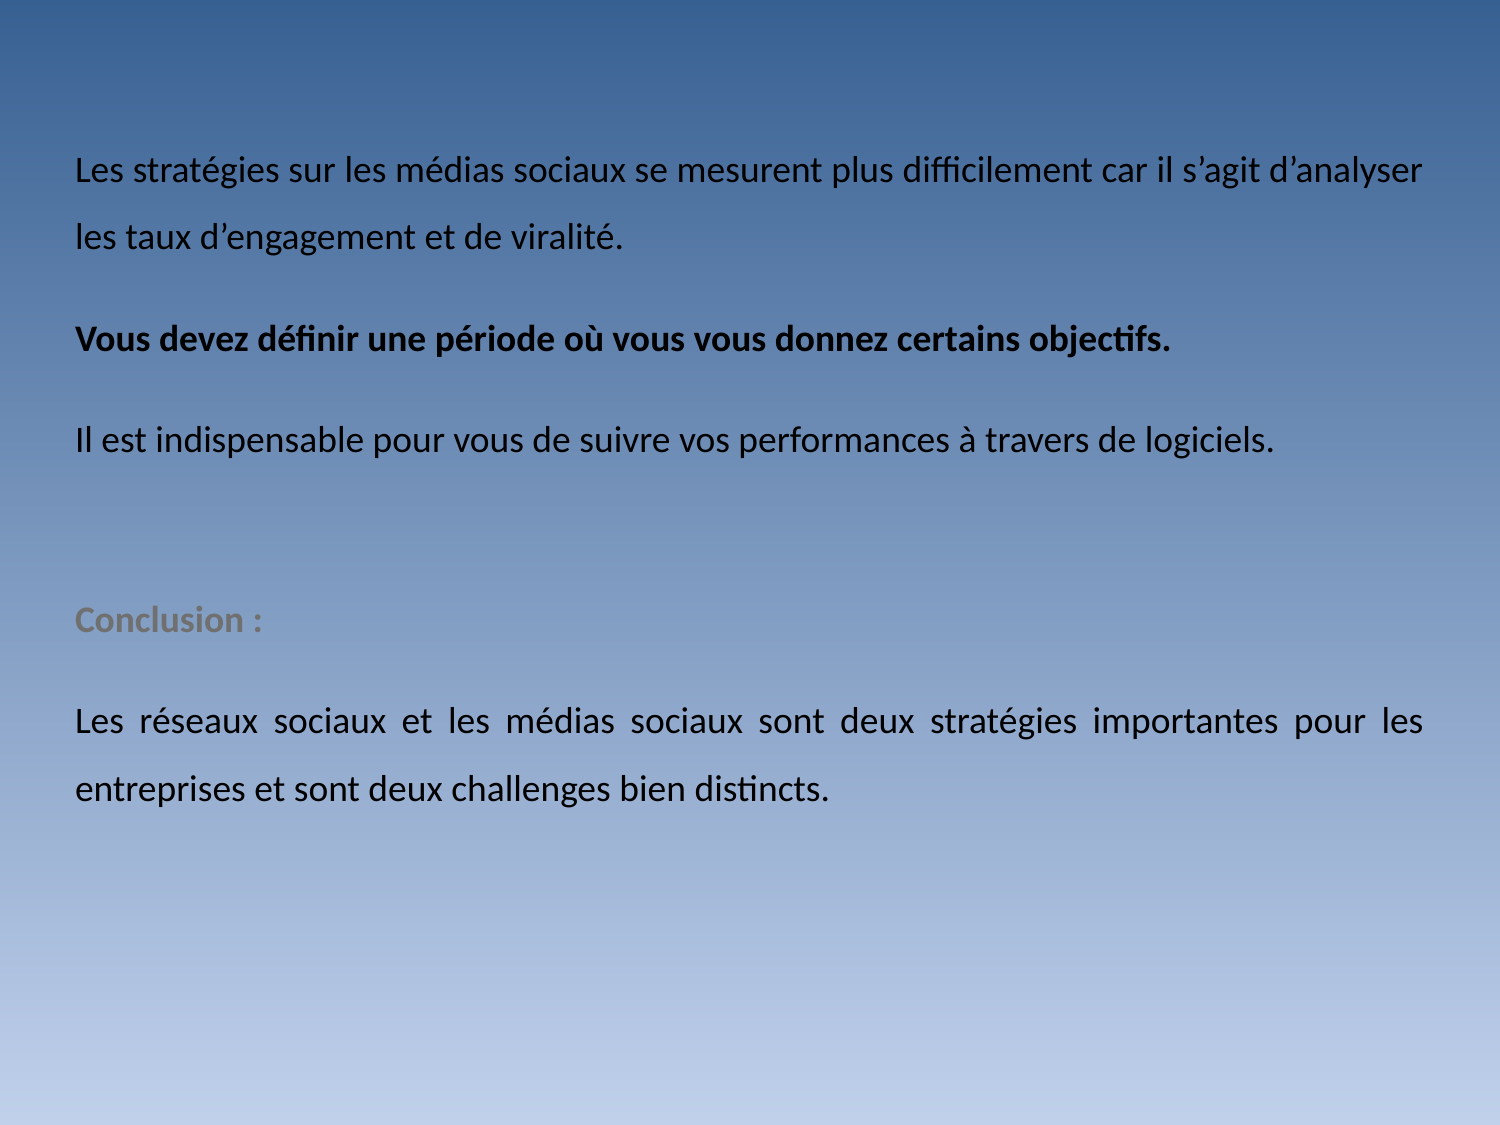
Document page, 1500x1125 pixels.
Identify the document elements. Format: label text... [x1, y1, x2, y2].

text_box Les stratégies sur les médias sociaux se mesurent plus difficilement car il s’agit d’analyser les taux d’engagement et de viralité. Vous devez définir une période où vous vous donnez certains objectifs. Il est indispensable pour vous de suivre vos performances à travers de logiciels. [60, 114, 1440, 468]
text_box Conclusion : Les réseaux sociaux et les médias sociaux sont deux stratégies importantes pour les entreprises et sont deux challenges bien distincts. [60, 565, 1440, 817]
